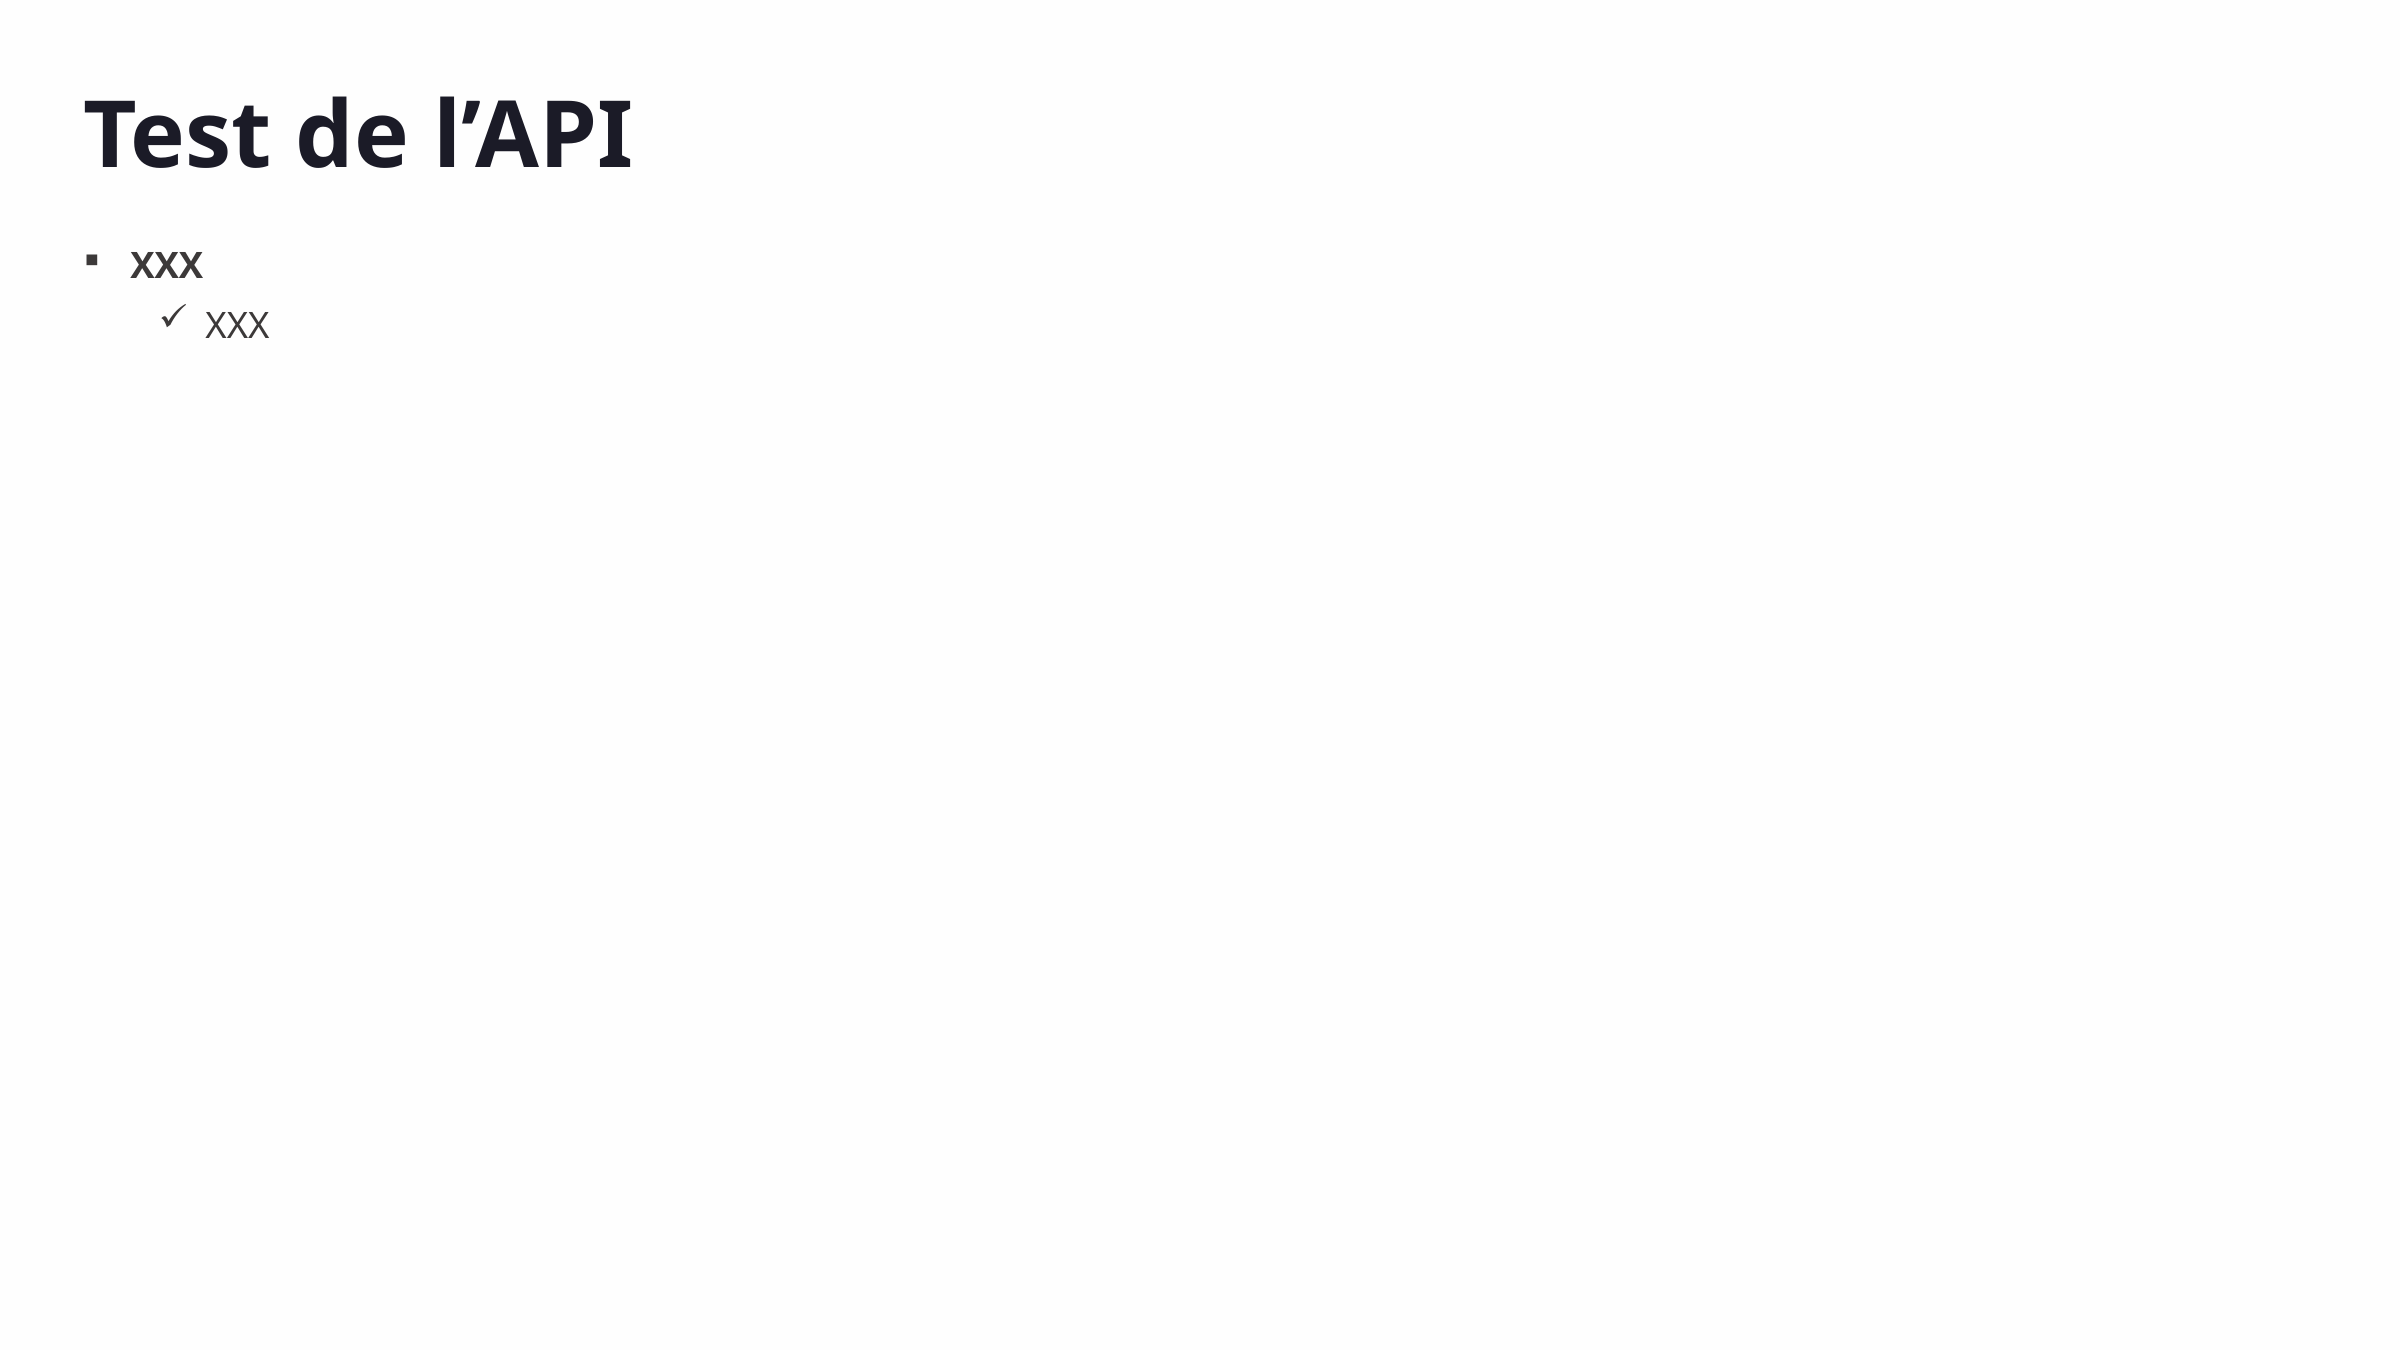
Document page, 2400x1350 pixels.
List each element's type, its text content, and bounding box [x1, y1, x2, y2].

text_box Test de l’API [83, 70, 2315, 187]
text_box XXX XXX [83, 226, 1107, 405]
